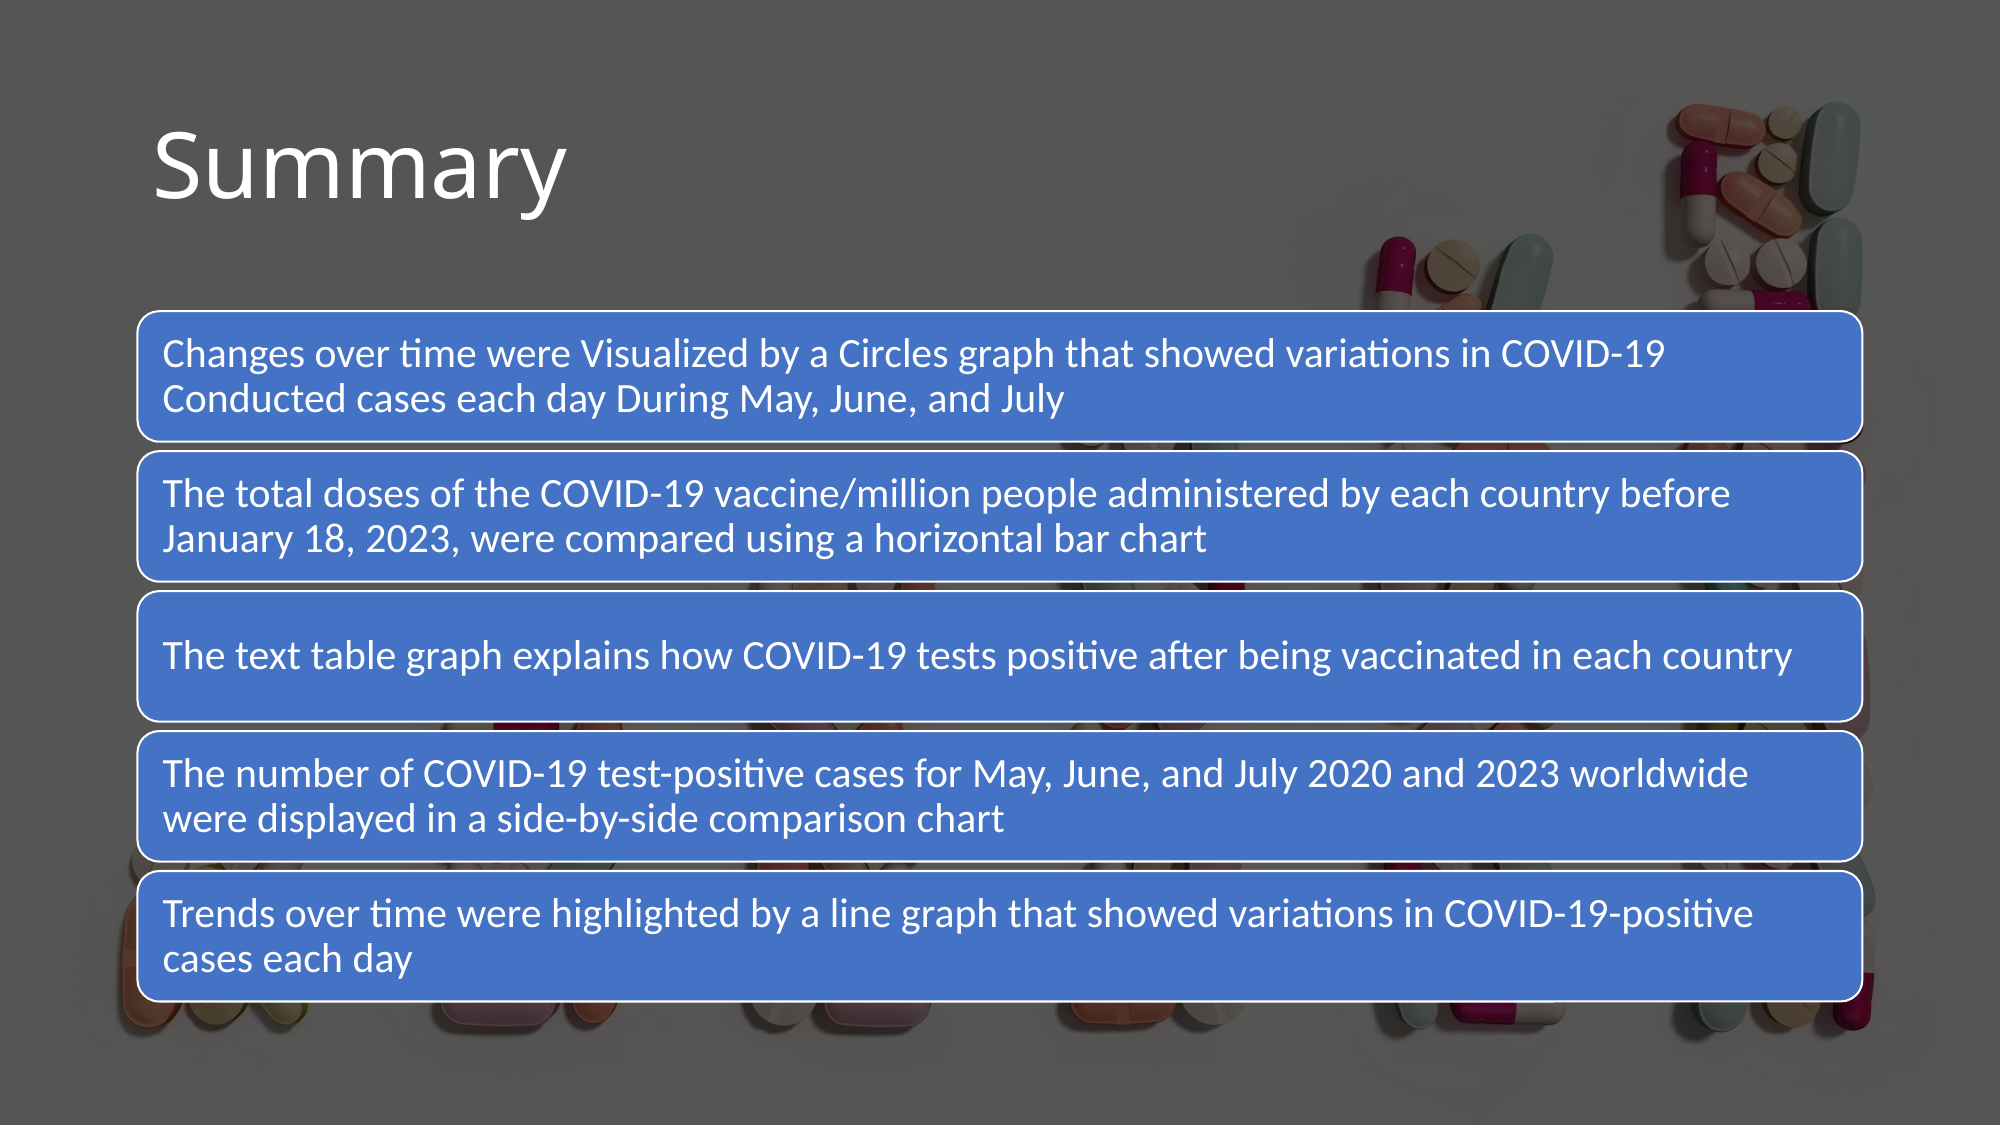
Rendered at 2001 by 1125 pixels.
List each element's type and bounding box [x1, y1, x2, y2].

list [137, 299, 1863, 1014]
picture [0, 0, 2000, 1125]
